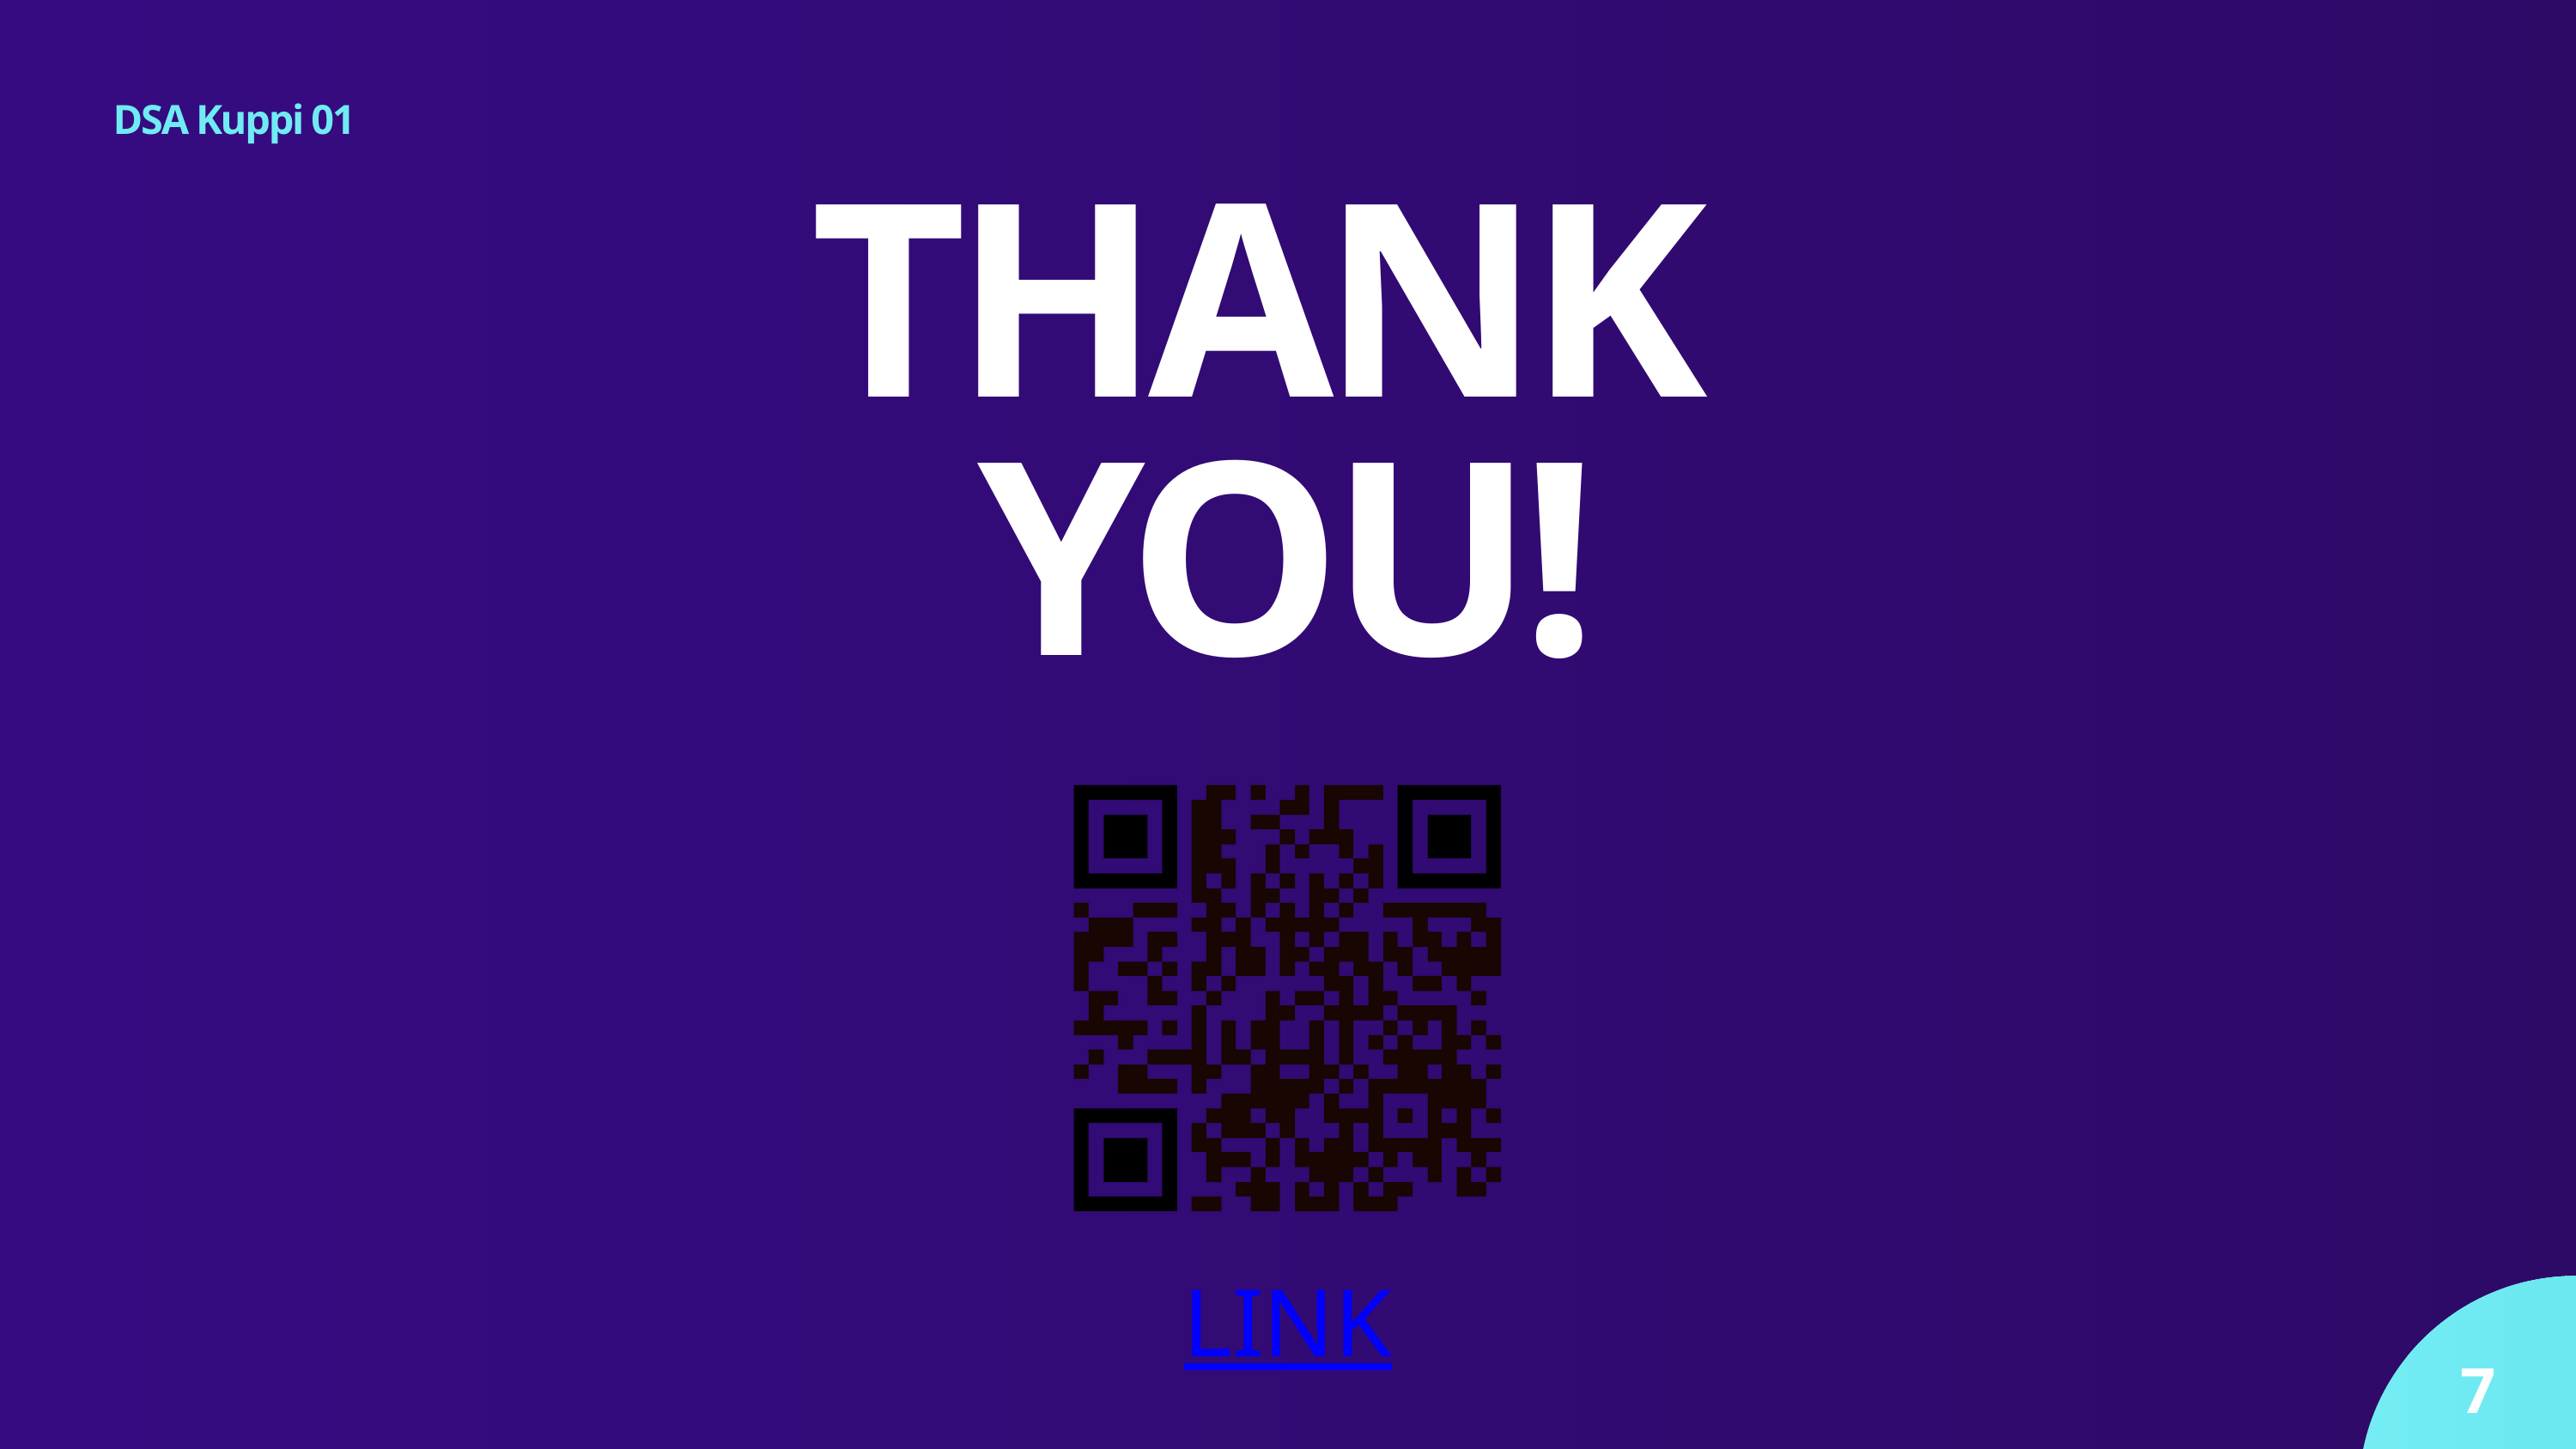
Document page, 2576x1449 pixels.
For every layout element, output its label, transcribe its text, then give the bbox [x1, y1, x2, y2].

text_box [2358, 1276, 2576, 1449]
text_box LINK [1163, 1259, 1413, 1391]
text_box [1067, 779, 1509, 1219]
text_box DSA Kuppi 01 [112, 103, 431, 142]
text_box THANK YOU! [144, 192, 2432, 710]
